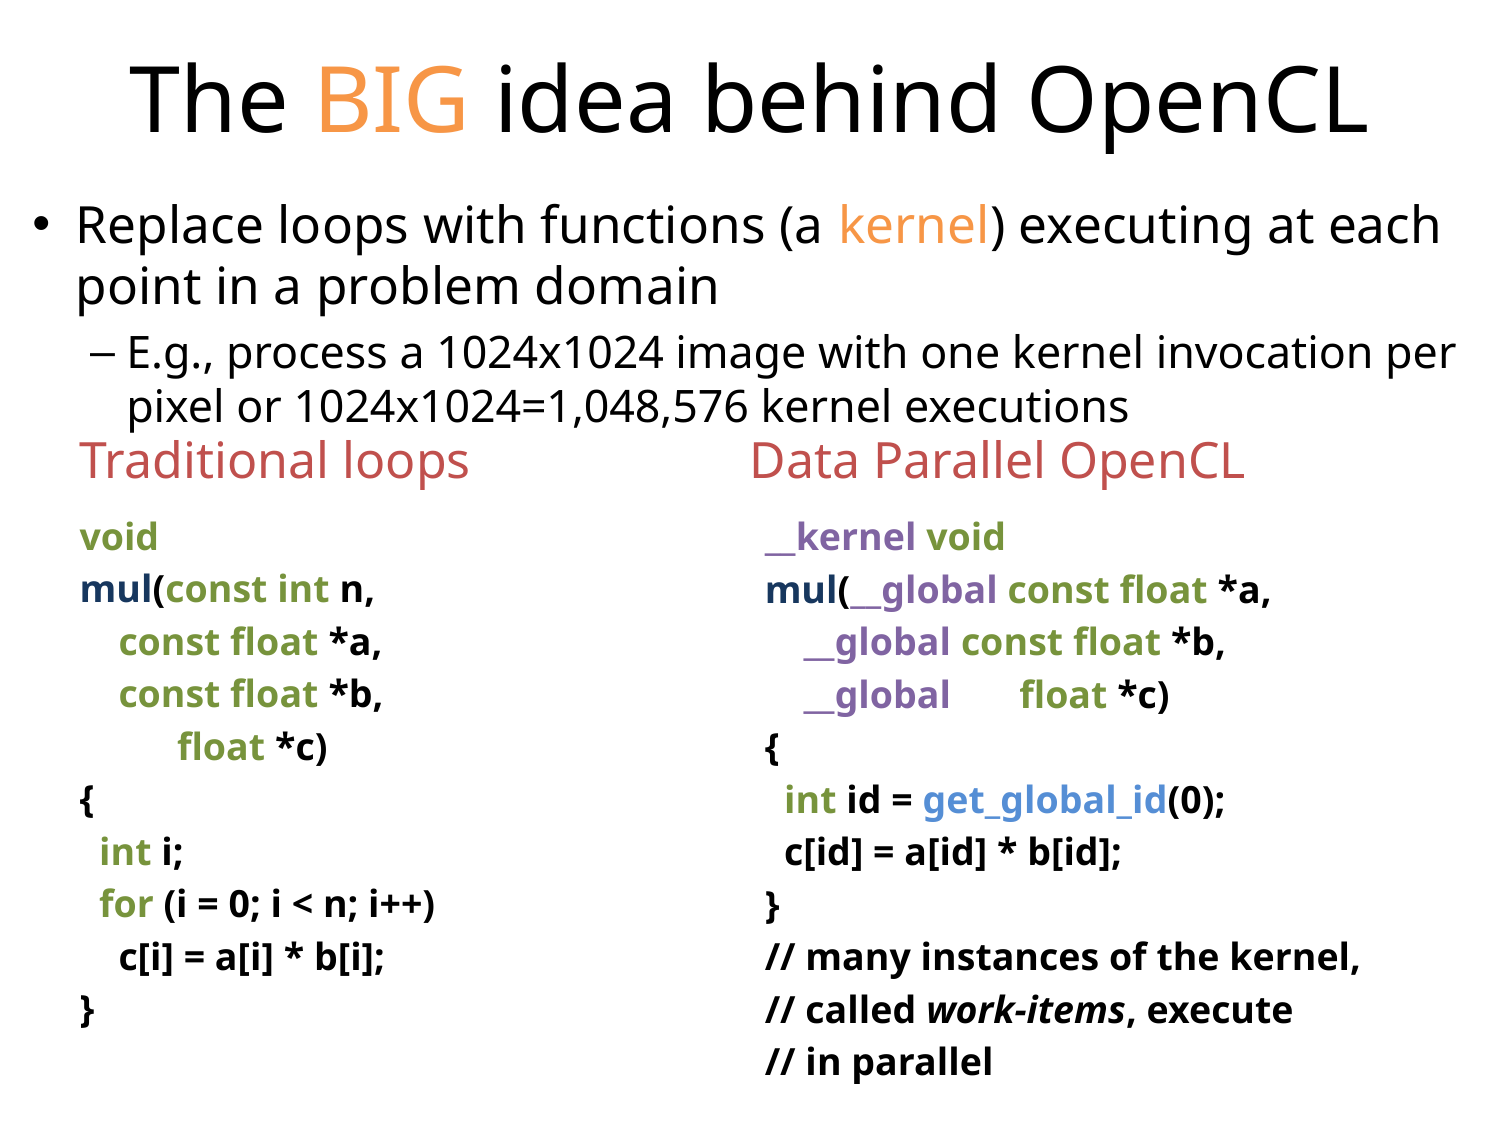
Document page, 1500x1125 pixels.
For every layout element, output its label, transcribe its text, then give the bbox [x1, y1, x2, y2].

text_box Data Parallel OpenCL [643, 420, 1353, 526]
text_box __kernel void mul(__global const float *a, __global const float *b, __global float *c) { int id = get_global_id(0); c[id] = a[id] * b[id]; } // many instances of the kernel, // called work-items, execute // in parallel [749, 505, 1500, 1106]
text_box void mul(const int n, const float *a, const float *b, float *c) { int i; for (i = 0; i < n; i++) c[i] = a[i] * b[i]; } [64, 505, 668, 1078]
text_box The BIG idea behind OpenCL [17, 2, 1483, 184]
text_box Replace loops with functions (a kernel) executing at each point in a problem domain E.g., process a 1024x1024 image with one kernel invocation per pixel or 1024x1024=1,048,576 kernel executions [17, 184, 1483, 445]
text_box Traditional loops [65, 420, 643, 505]
